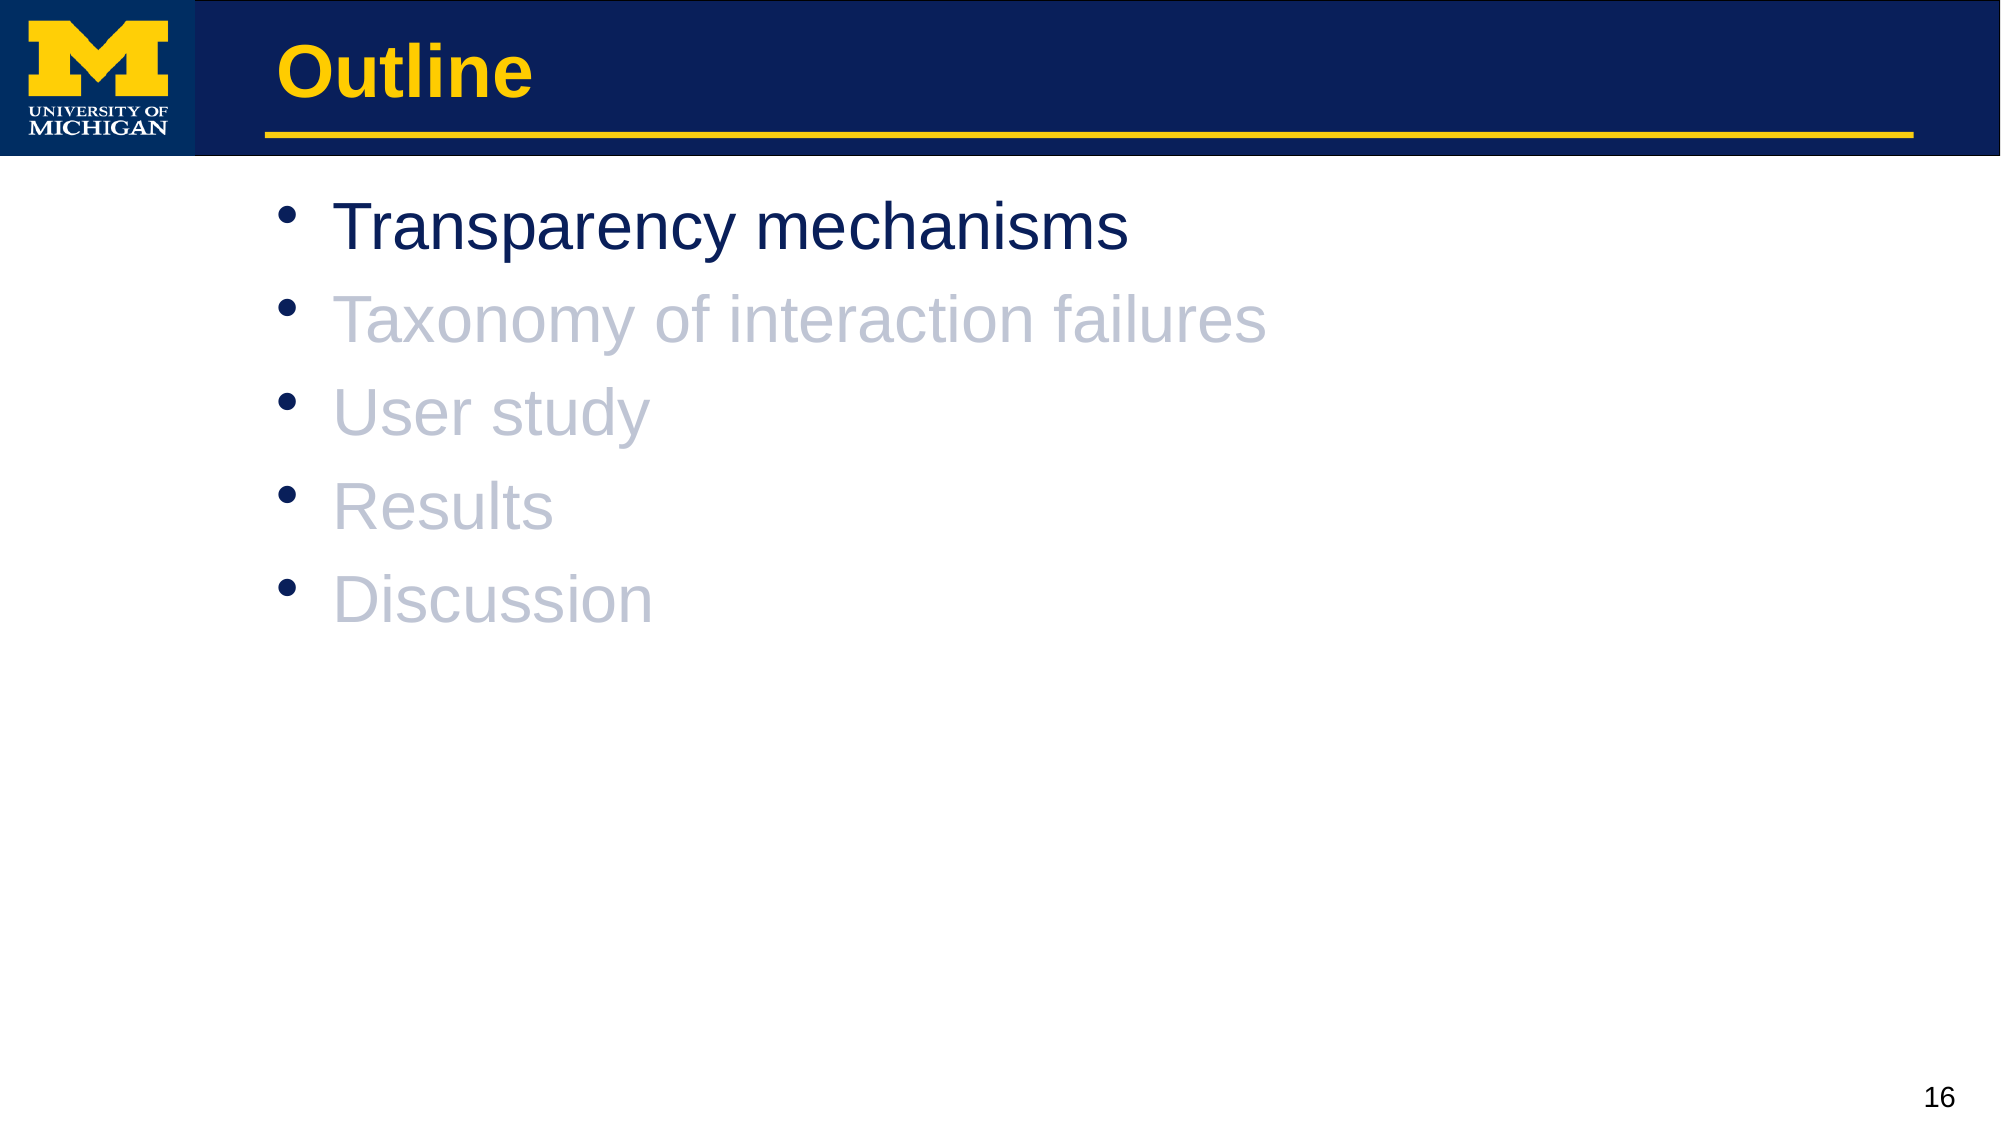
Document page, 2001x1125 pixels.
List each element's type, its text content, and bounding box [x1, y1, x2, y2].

picture [0, 0, 195, 156]
list Transparency mechanisms Taxonomy of interaction failures User study Results Discussion [261, 174, 1912, 1067]
title Outline [261, 0, 1908, 135]
